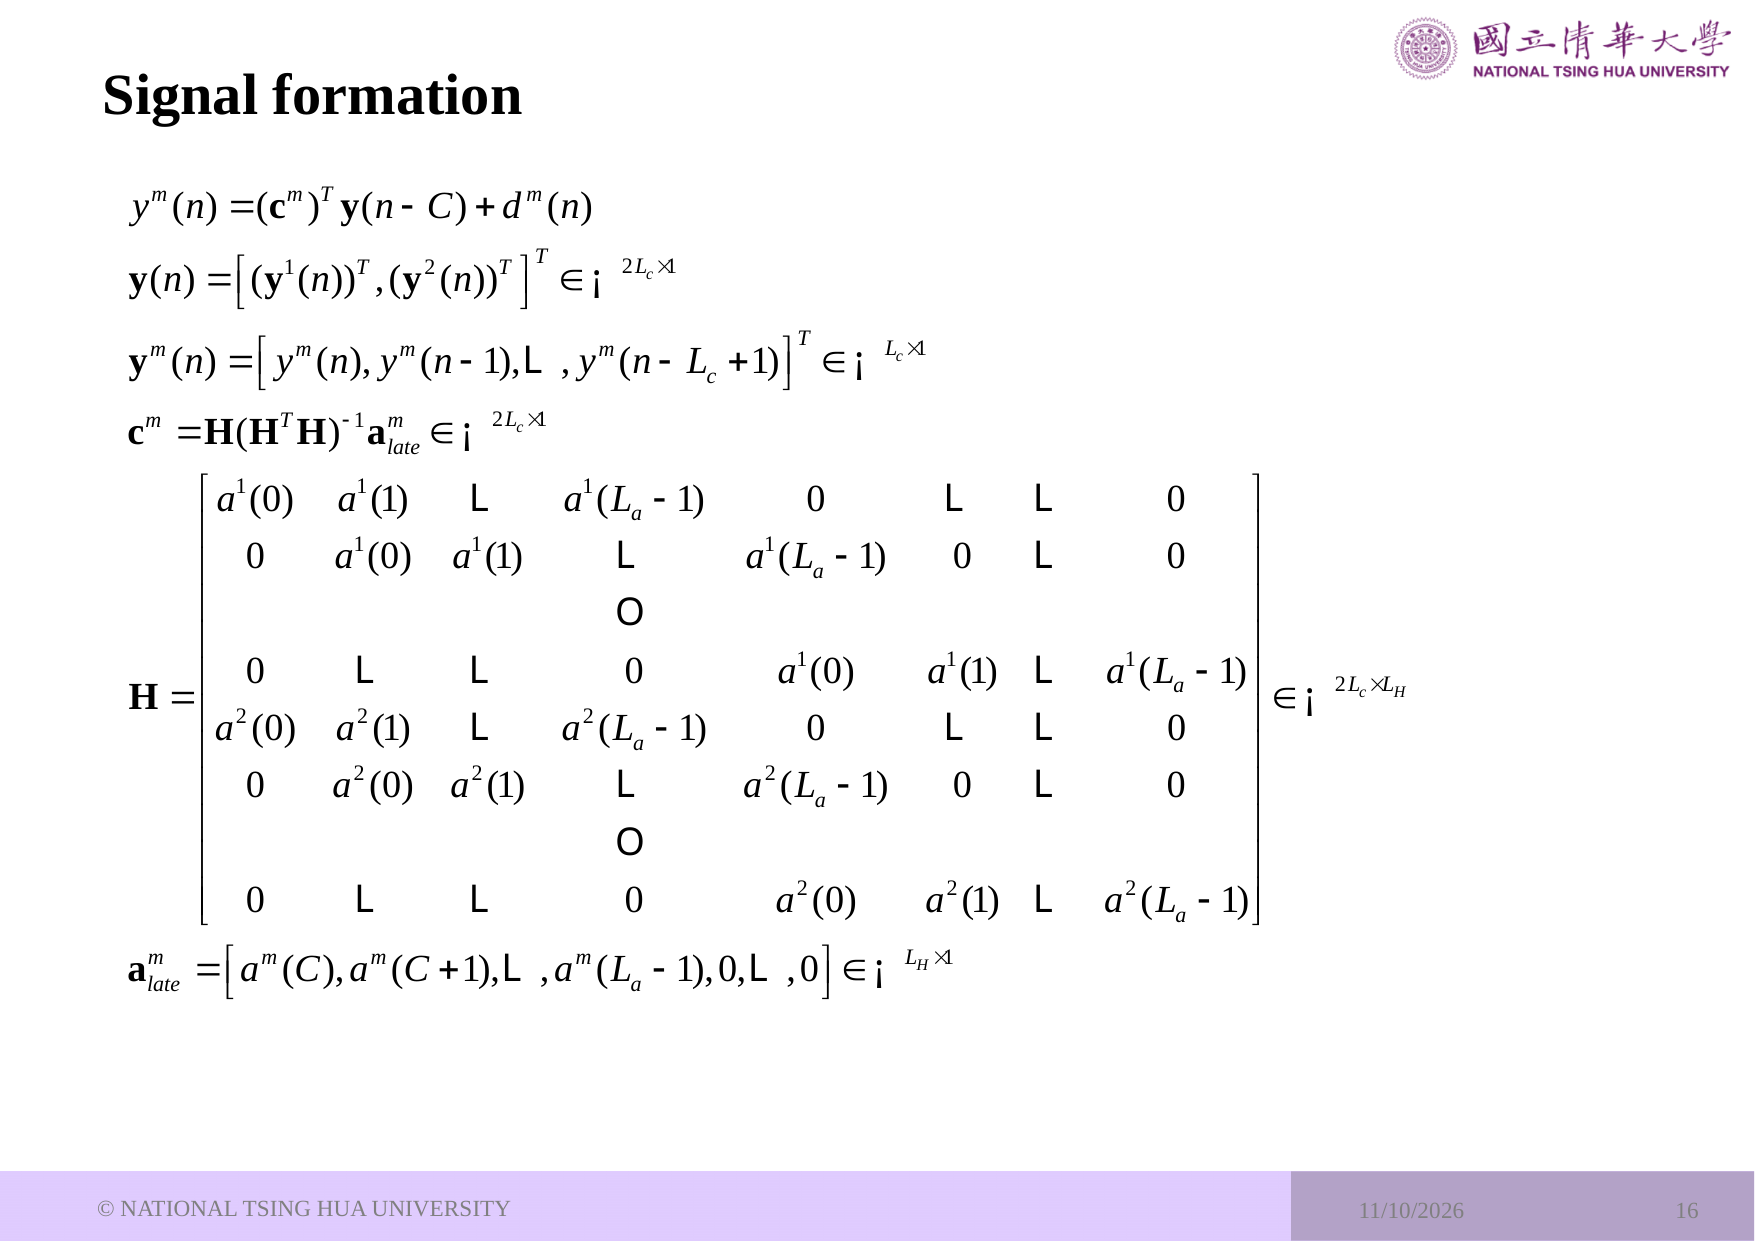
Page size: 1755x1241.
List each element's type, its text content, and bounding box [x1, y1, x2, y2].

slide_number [1343, 1180, 1551, 1239]
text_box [122, 177, 1421, 1008]
picture [1388, 2, 1755, 95]
footer © NATIONAL TSING HUA UNIVERSITY [82, 1177, 562, 1236]
picture [0, 1171, 1291, 1241]
title Signal formation [87, 35, 1257, 140]
slide_number 16 [1577, 1180, 1714, 1239]
